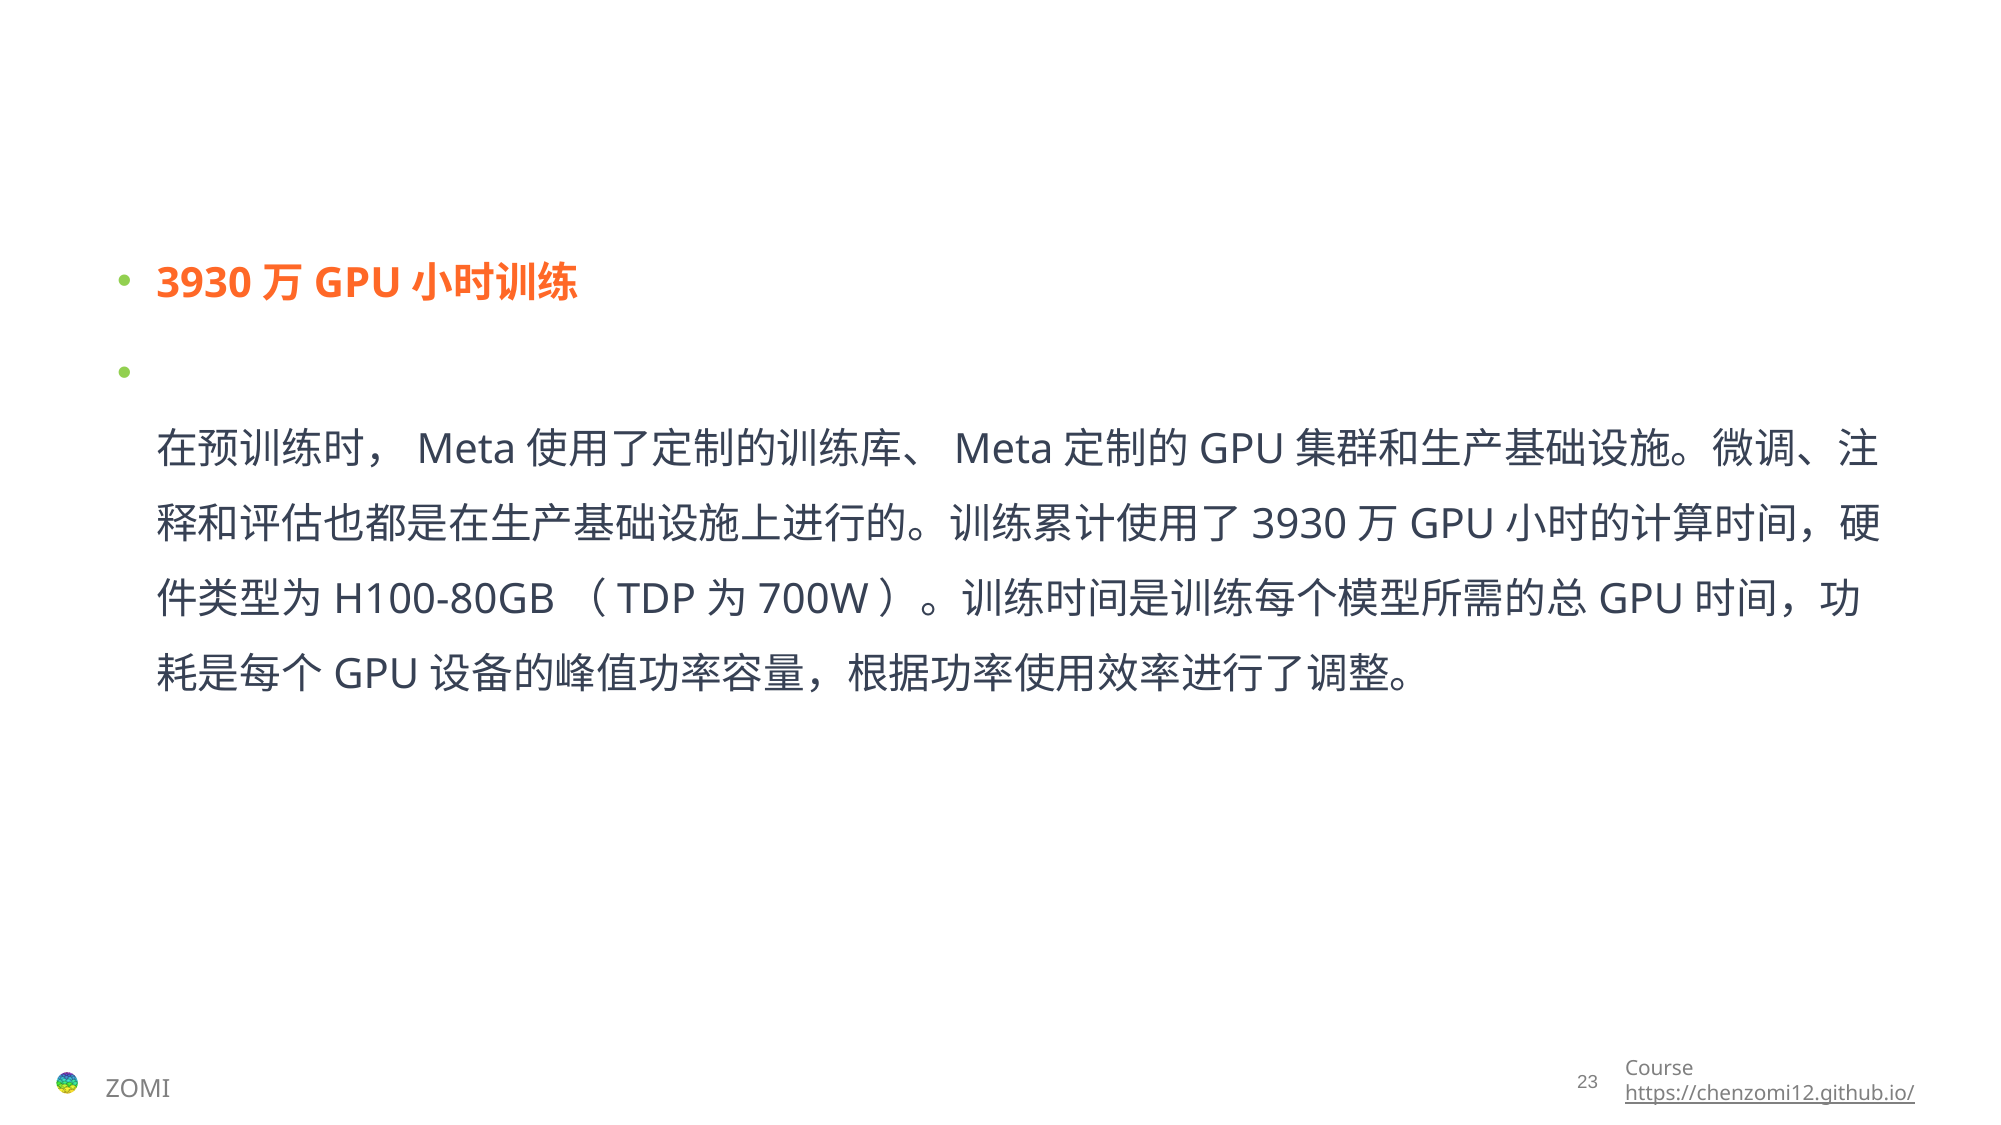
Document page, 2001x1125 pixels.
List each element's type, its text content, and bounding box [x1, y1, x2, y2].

list 3930万GPU小时训练 在预训练时，Meta使用了定制的训练库、Meta定制的GPU集群和生产基础设施。微调、注释和评估也都是在生产基础设施上进行的。训练累计使用了3930万GPU小时的计算时间，硬件类型为H100-80GB（TDP为700W）。训练时间是训练每个模型所需的总GPU时间，功耗是每个GPU设备的峰值功率容量，根据功率使用效率进行了调整。 [102, 223, 1901, 1043]
picture [57, 1073, 77, 1093]
